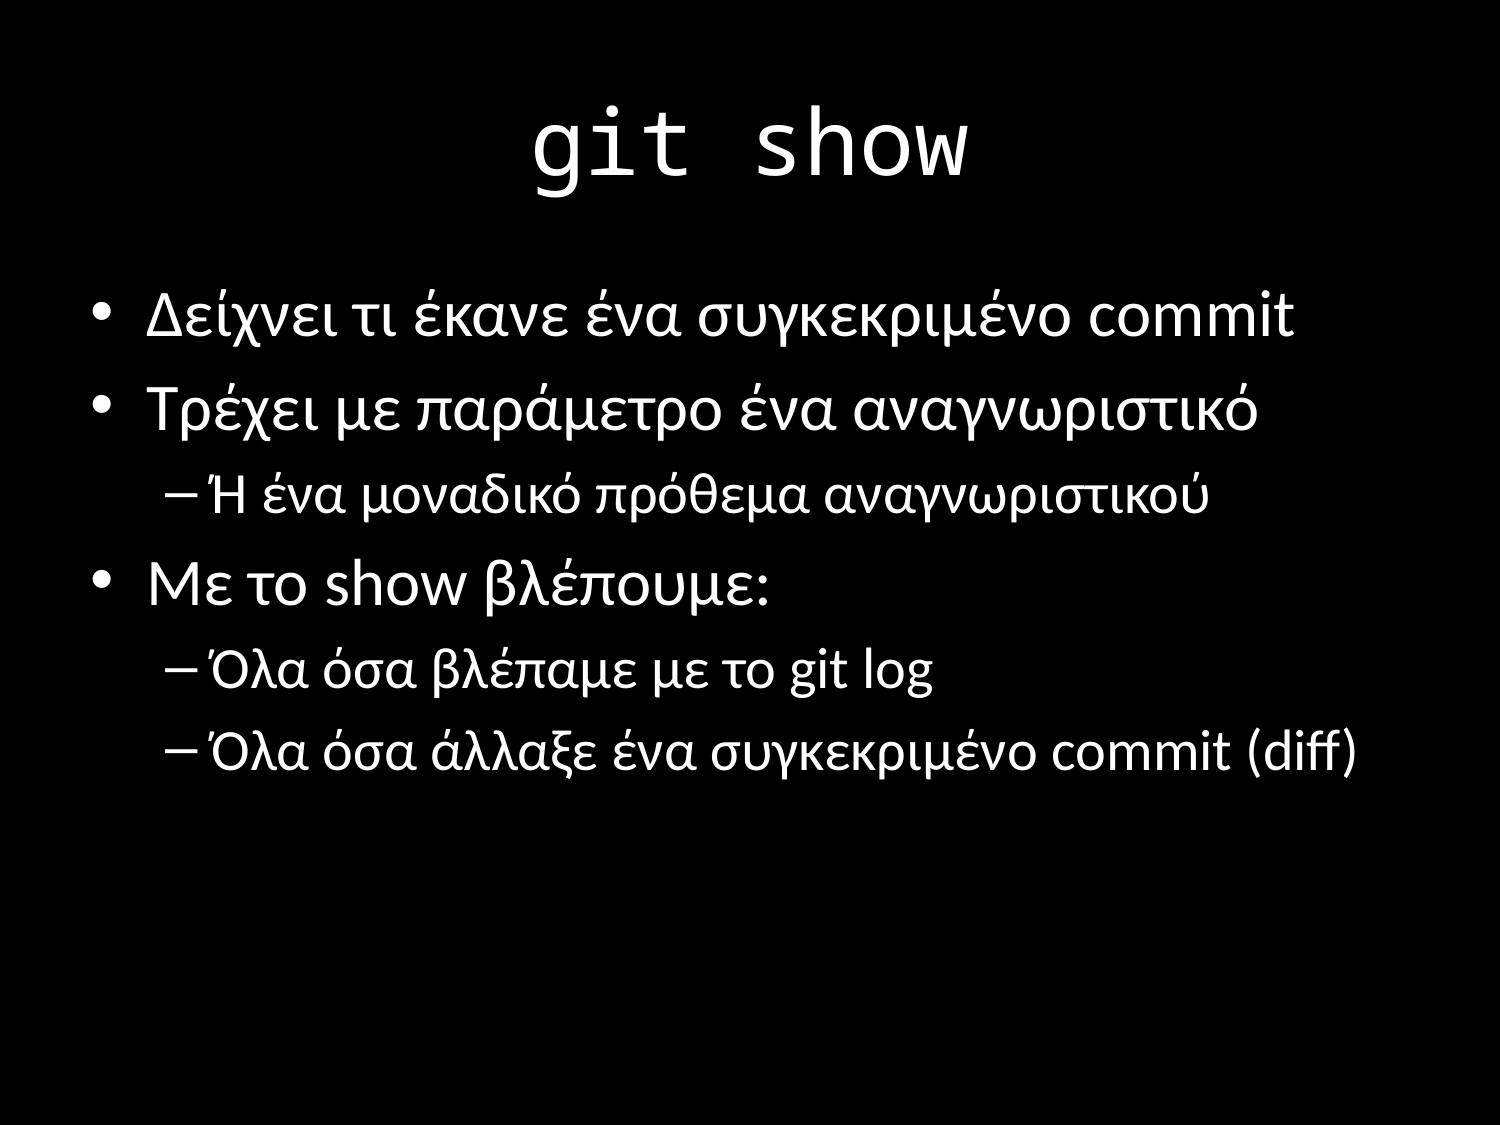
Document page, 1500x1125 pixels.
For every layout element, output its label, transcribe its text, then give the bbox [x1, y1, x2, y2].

list Δείχνει τι έκανε ένα συγκεκριμένο commit Tρέχει με παράμετρο ένα αναγνωριστικό Ή ένα μοναδικό πρόθεμα αναγνωριστικού Με το show βλέπουμε: Όλα όσα βλέπαμε με το git log Όλα όσα άλλαξε ένα συγκεκριμένο commit (diff) [75, 262, 1425, 1005]
title git show [75, 45, 1425, 233]
